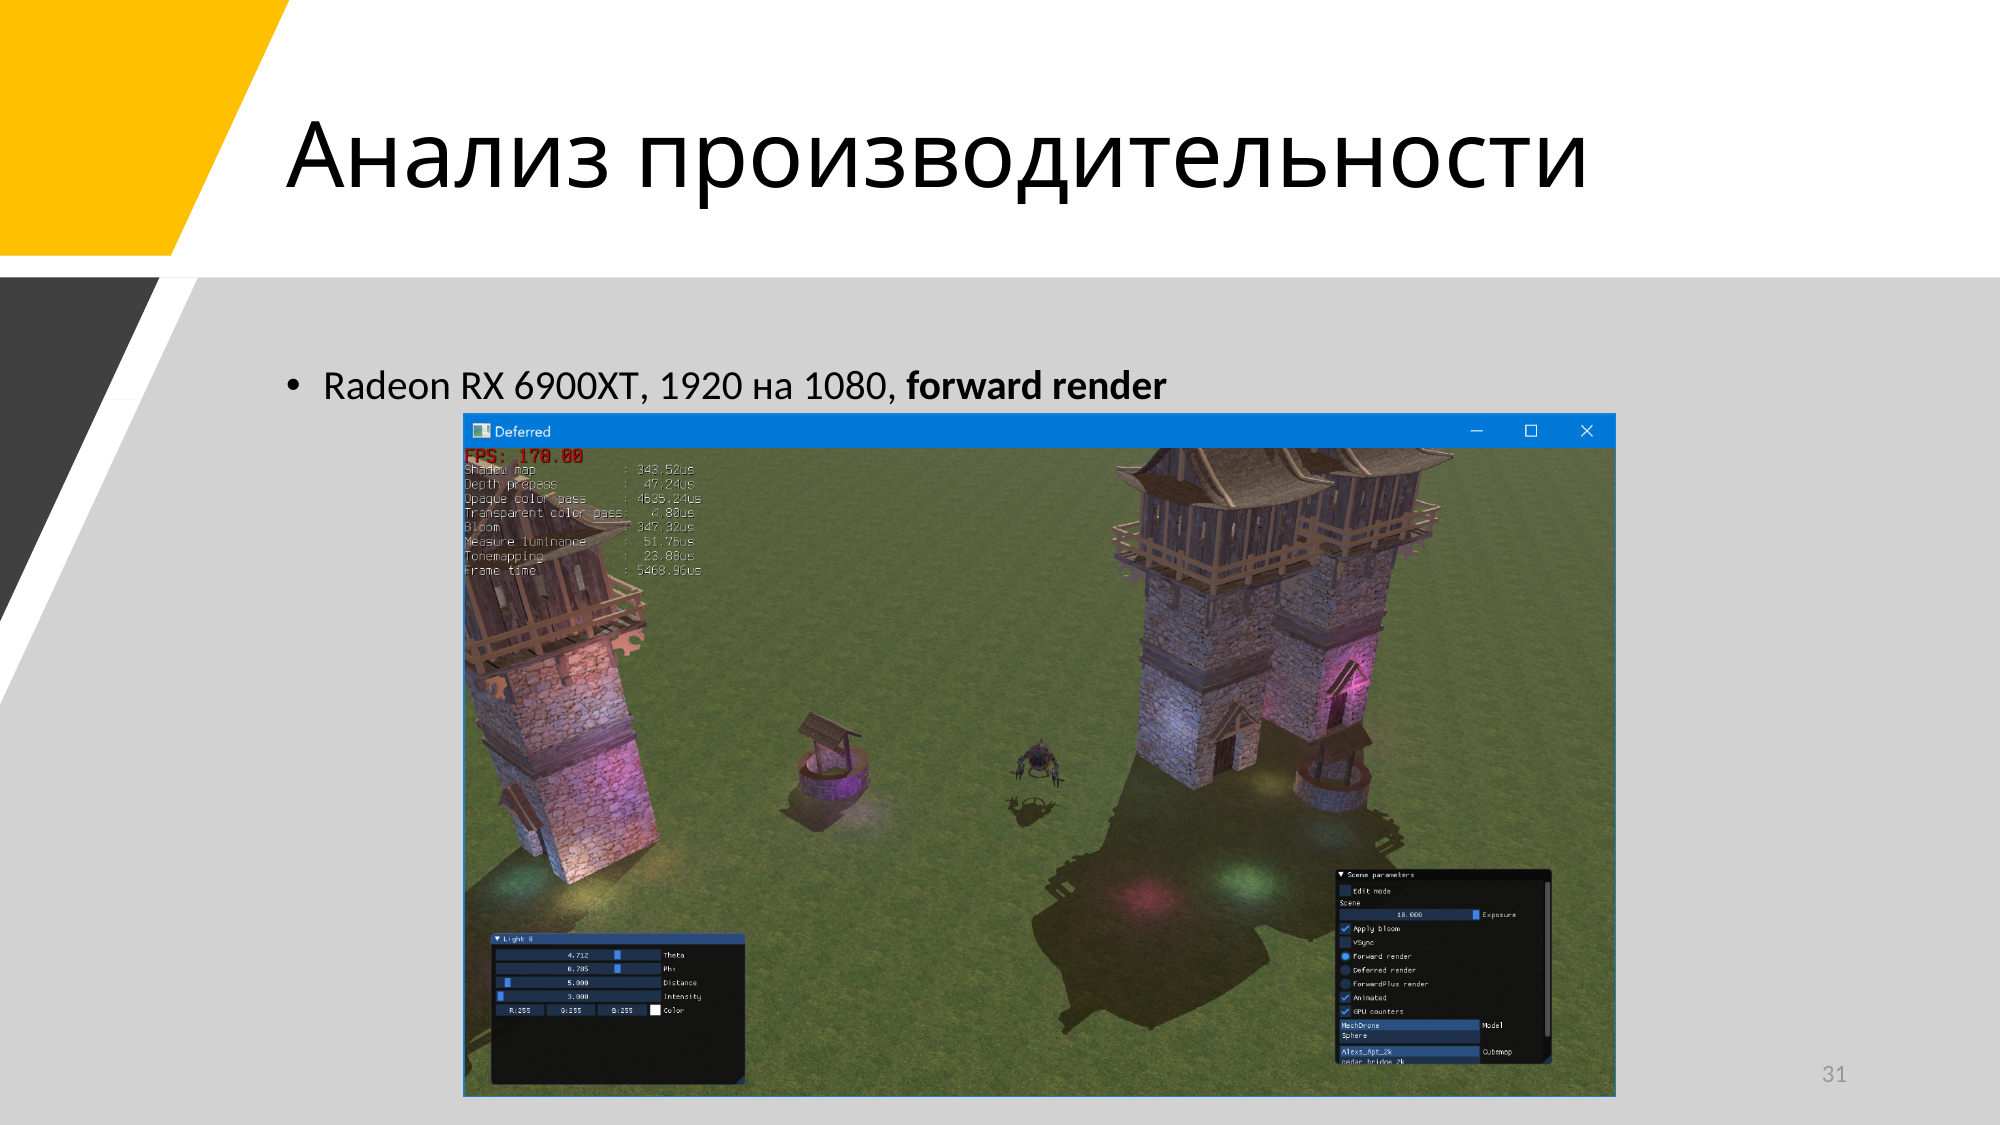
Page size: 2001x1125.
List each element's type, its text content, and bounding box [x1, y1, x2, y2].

text_box [0, 0, 291, 257]
title Анализ производительности [271, 60, 1808, 255]
slide_number 31 [1412, 1042, 1863, 1103]
list Radeon RX 6900XT, 1920 на 1080, forward render [271, 356, 1808, 417]
picture [463, 413, 1616, 1097]
text_box [0, 276, 162, 622]
text_box [0, 276, 2000, 1125]
